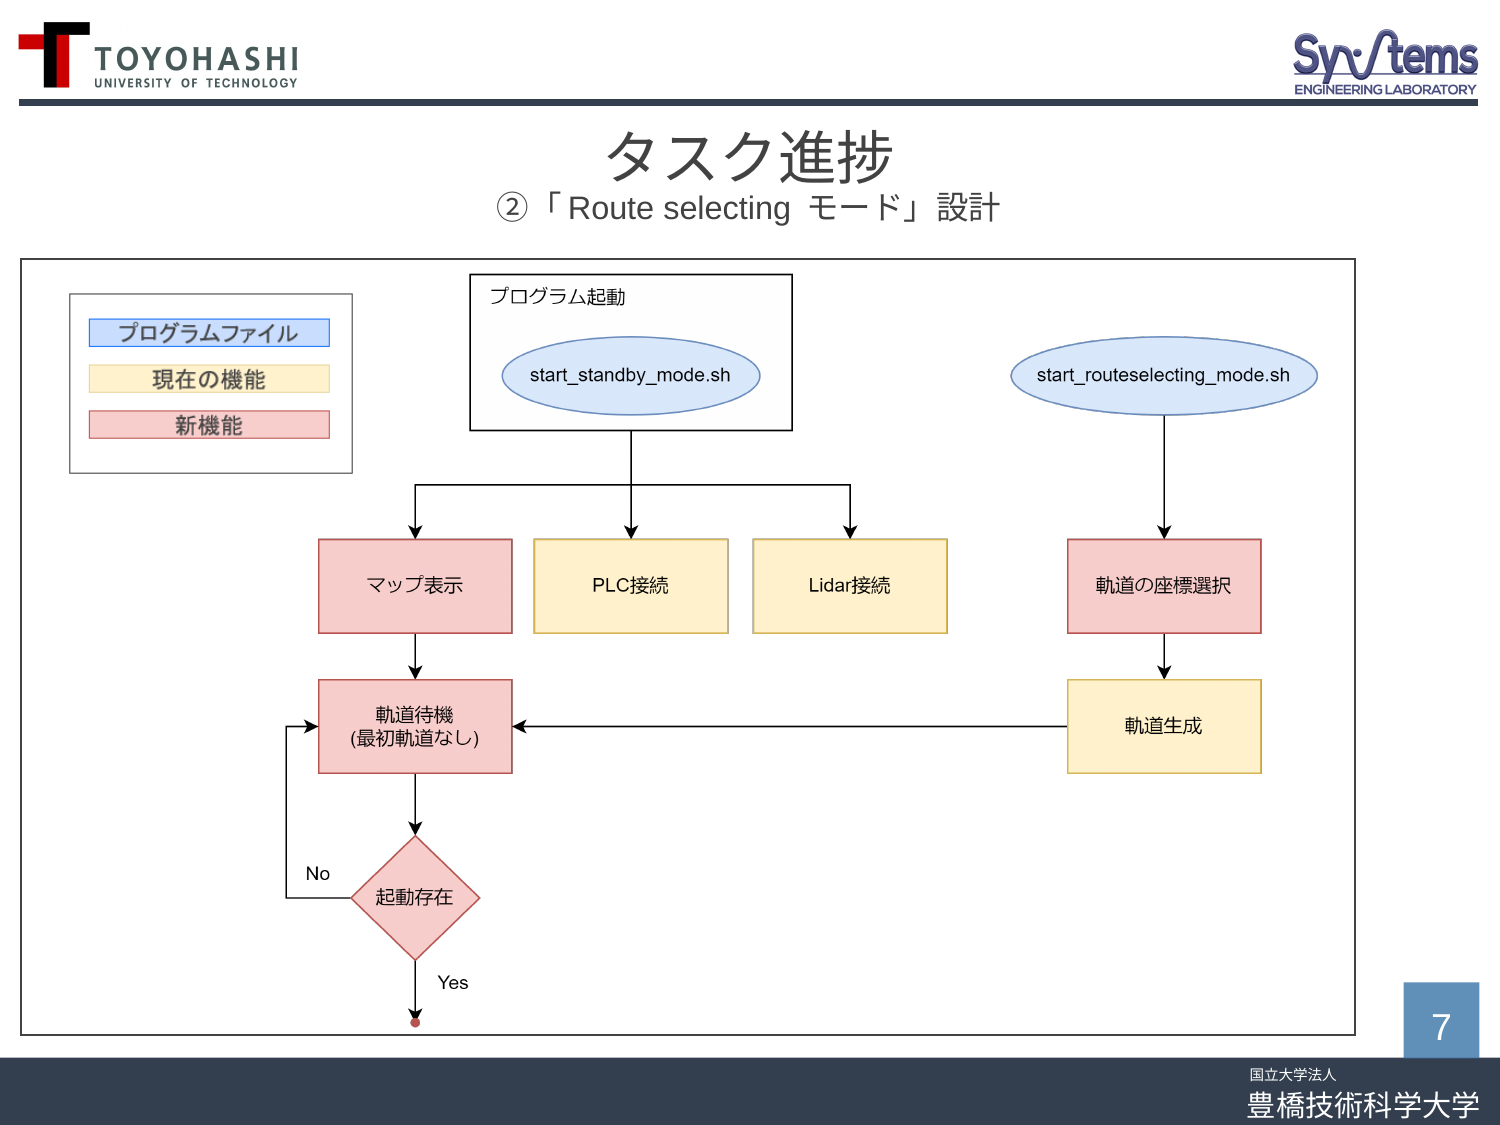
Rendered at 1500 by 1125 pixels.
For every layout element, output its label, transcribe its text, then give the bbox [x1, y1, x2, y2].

text_box [20, 258, 258, 1036]
title タスク進捗 ②「Route selecting モード」設計 [103, 121, 1396, 235]
picture [1290, 28, 1480, 98]
picture [18, 21, 301, 89]
picture [66, 258, 1334, 1056]
slide_number 6 [1403, 995, 1480, 1056]
text_box [1334, 258, 1356, 1036]
